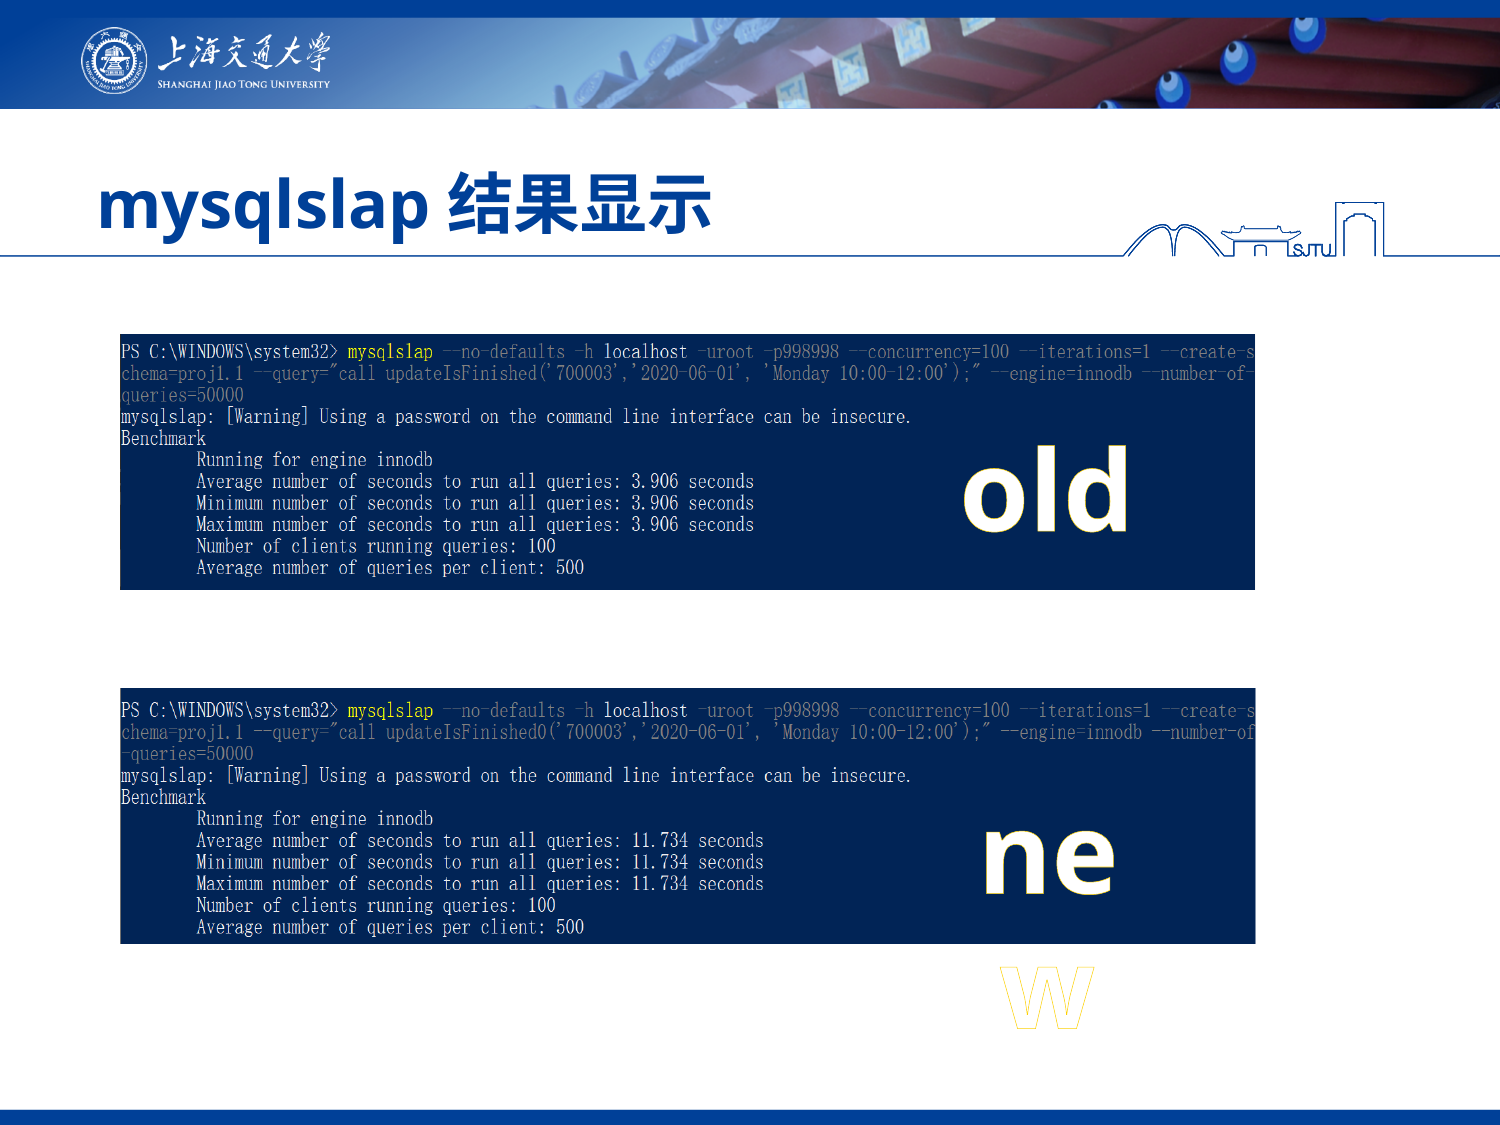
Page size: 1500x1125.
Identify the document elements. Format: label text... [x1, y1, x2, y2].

title mysqlslap结果显示 [81, 159, 1455, 254]
picture [120, 334, 1256, 590]
text_box new [923, 944, 1171, 1059]
picture [0, 18, 1500, 109]
picture [120, 688, 1256, 944]
